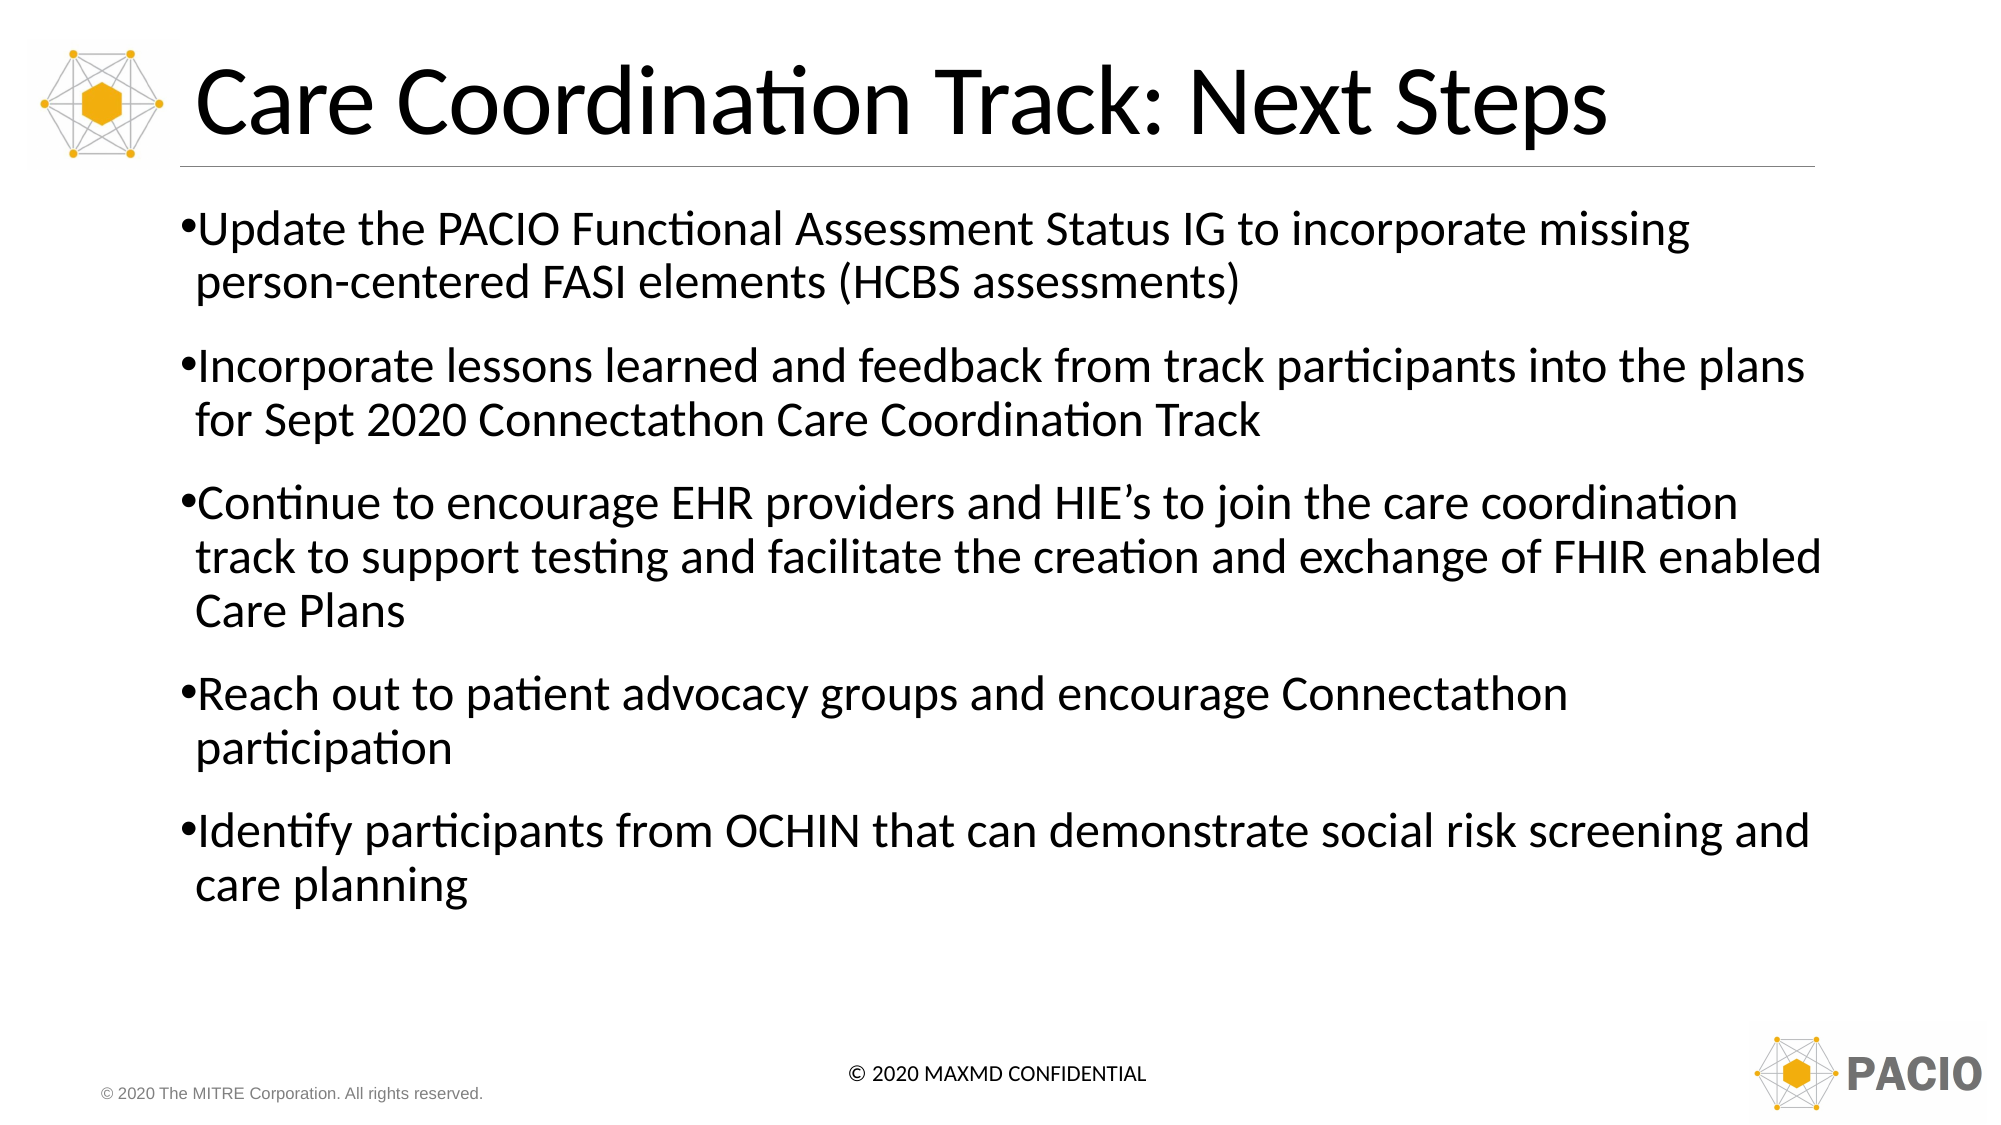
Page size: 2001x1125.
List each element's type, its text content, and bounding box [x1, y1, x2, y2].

footer © 2020 MaxMD Confidential [683, 1042, 1317, 1103]
picture [1749, 1021, 1987, 1124]
title Care Coordination Track: Next Steps [180, 47, 1871, 163]
picture [27, 39, 180, 170]
list Update the PACIO Functional Assessment Status IG to incorporate missing person-centered FASI elements (HCBS assessments) Incorporate lessons learned and feedback from track participants into the plans for Sept 2020 Connectathon Care Coordination Track Continue to encourage EHR providers and HIE’s to join the care coordination track to support testing and facilitate the creation and exchange of FHIR enabled Care Plans Reach out to patient advocacy groups and encourage Connectathon participation Identify participants from OCHIN that can demonstrate social risk screening and care planning [180, 194, 1830, 963]
